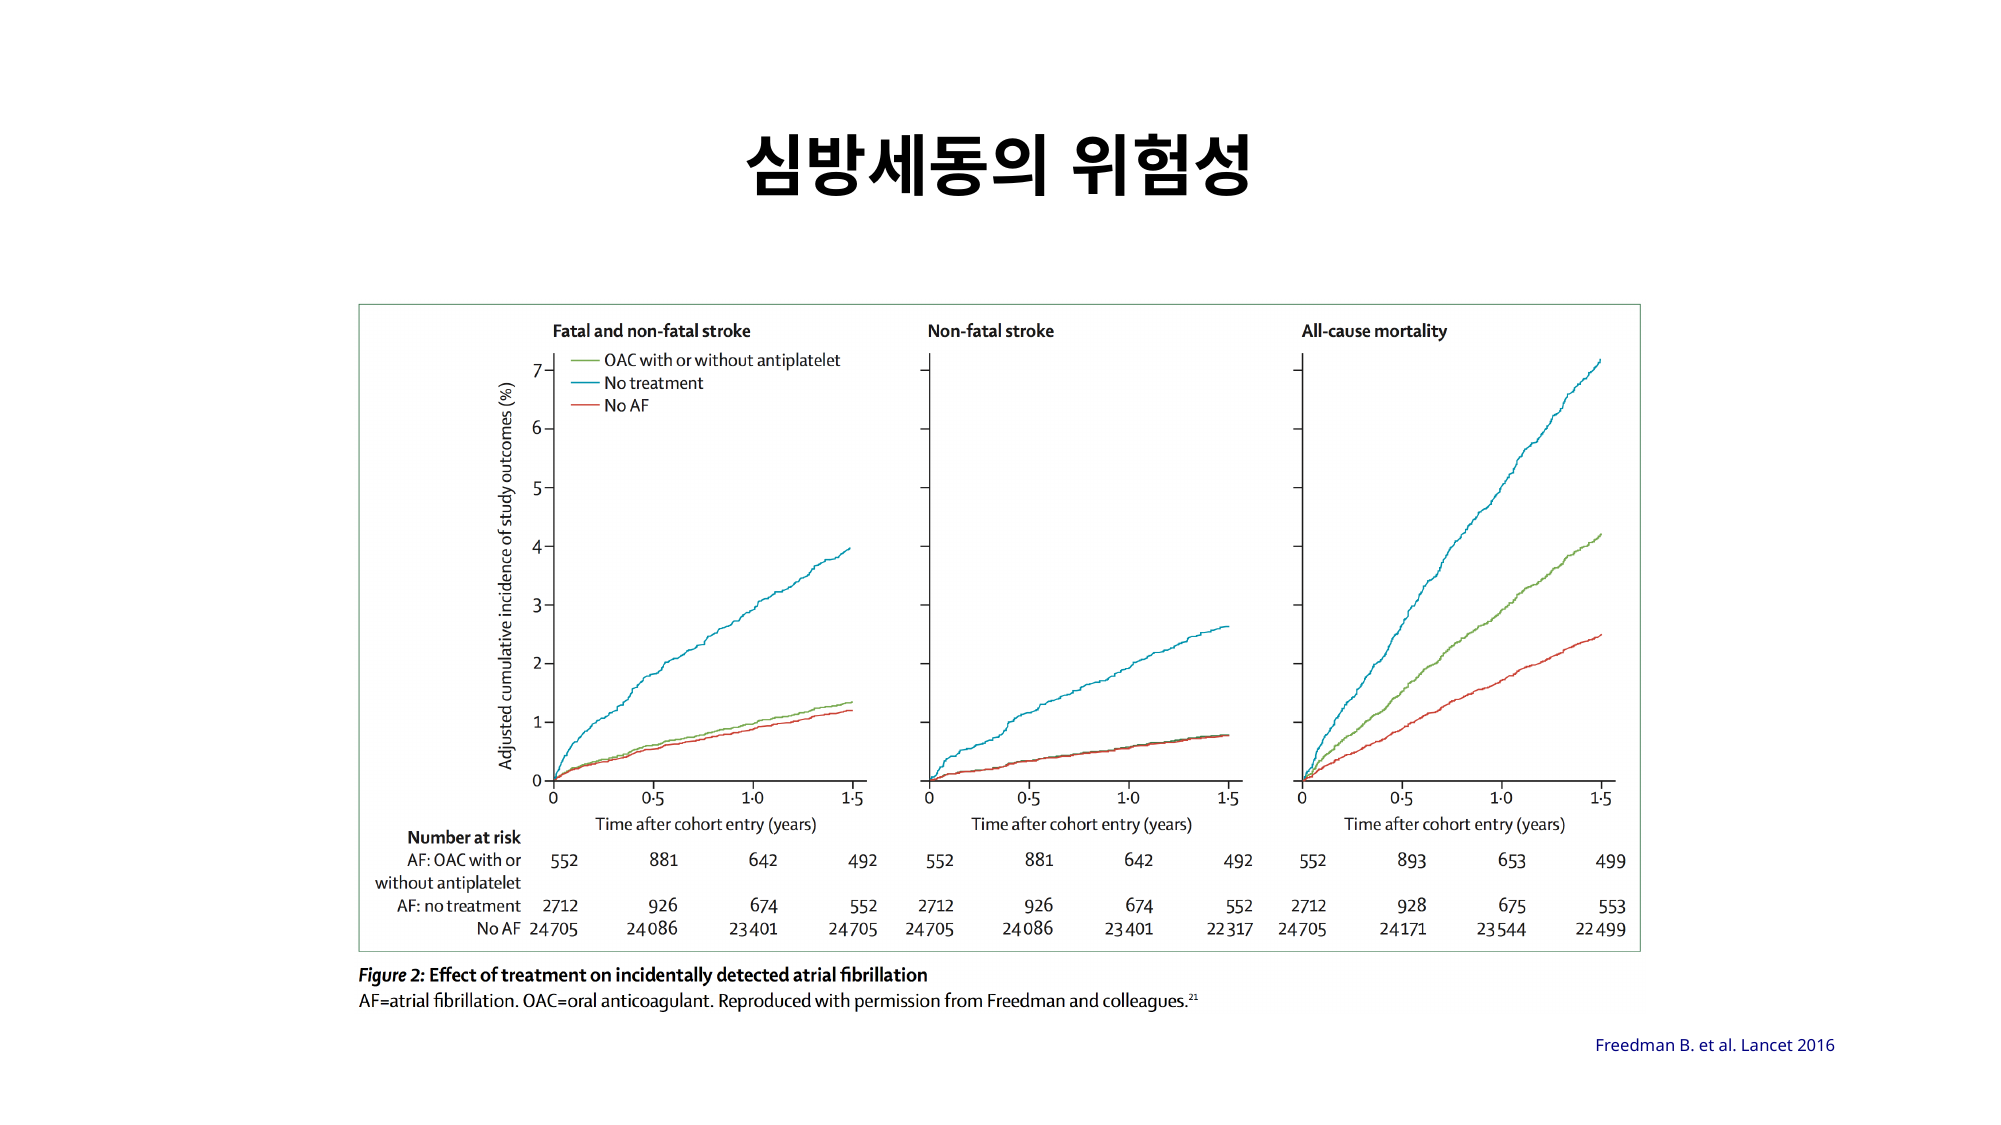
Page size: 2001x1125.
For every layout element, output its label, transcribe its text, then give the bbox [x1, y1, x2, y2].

title 심방세동의 위험성 [137, 59, 1863, 278]
text_box Freedman B. et al. Lancet 2016 [1580, 1027, 1851, 1063]
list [354, 299, 1646, 1014]
